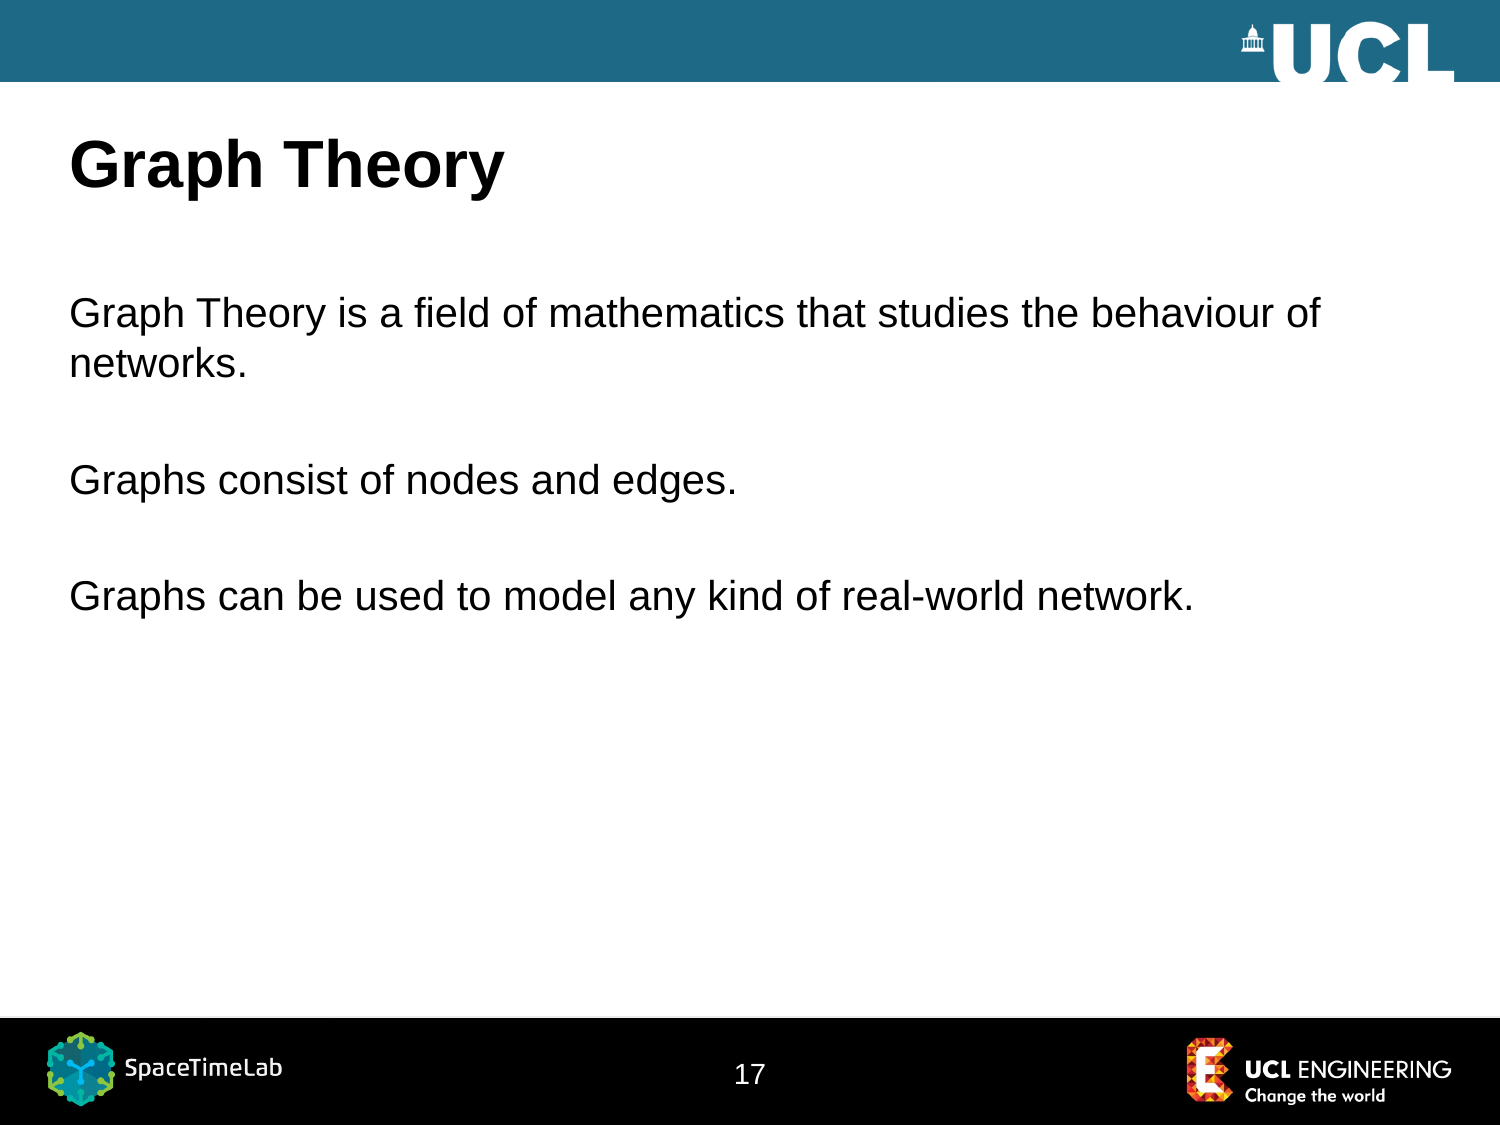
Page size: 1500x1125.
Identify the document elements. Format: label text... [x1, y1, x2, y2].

list Graph Theory is a field of mathematics that studies the behaviour of networks. Graphs consist of nodes and edges. Graphs can be used to model any kind of real-world network. [54, 219, 1447, 988]
picture [0, 990, 1500, 1125]
footer 17 [496, 1042, 1004, 1103]
title Graph Theory [54, 113, 1447, 197]
